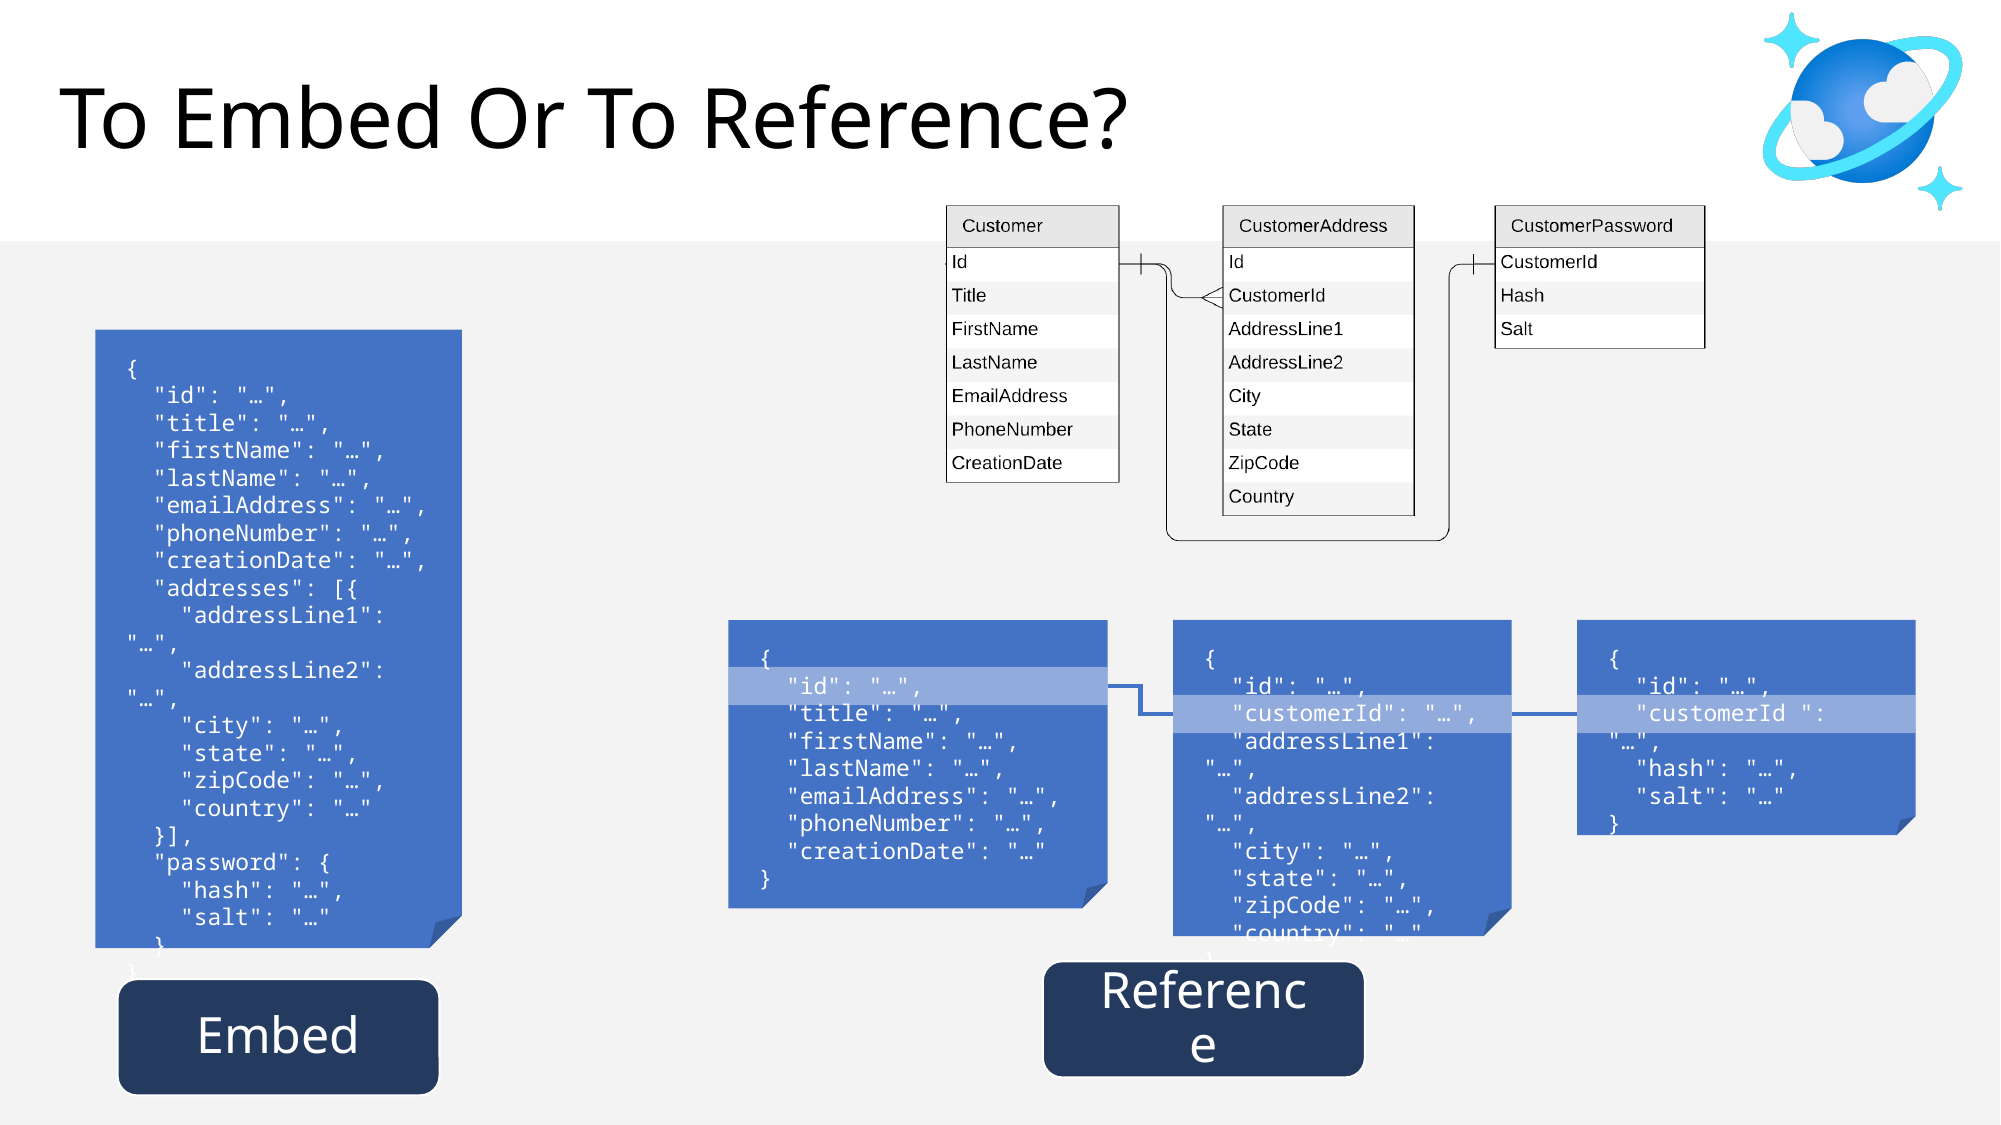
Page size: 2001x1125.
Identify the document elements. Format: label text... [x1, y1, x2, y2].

picture [945, 180, 1747, 549]
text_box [95, 329, 462, 1096]
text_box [728, 619, 1916, 1078]
title To Embed Or To Reference? [44, 47, 1957, 196]
picture [1757, 6, 1968, 217]
